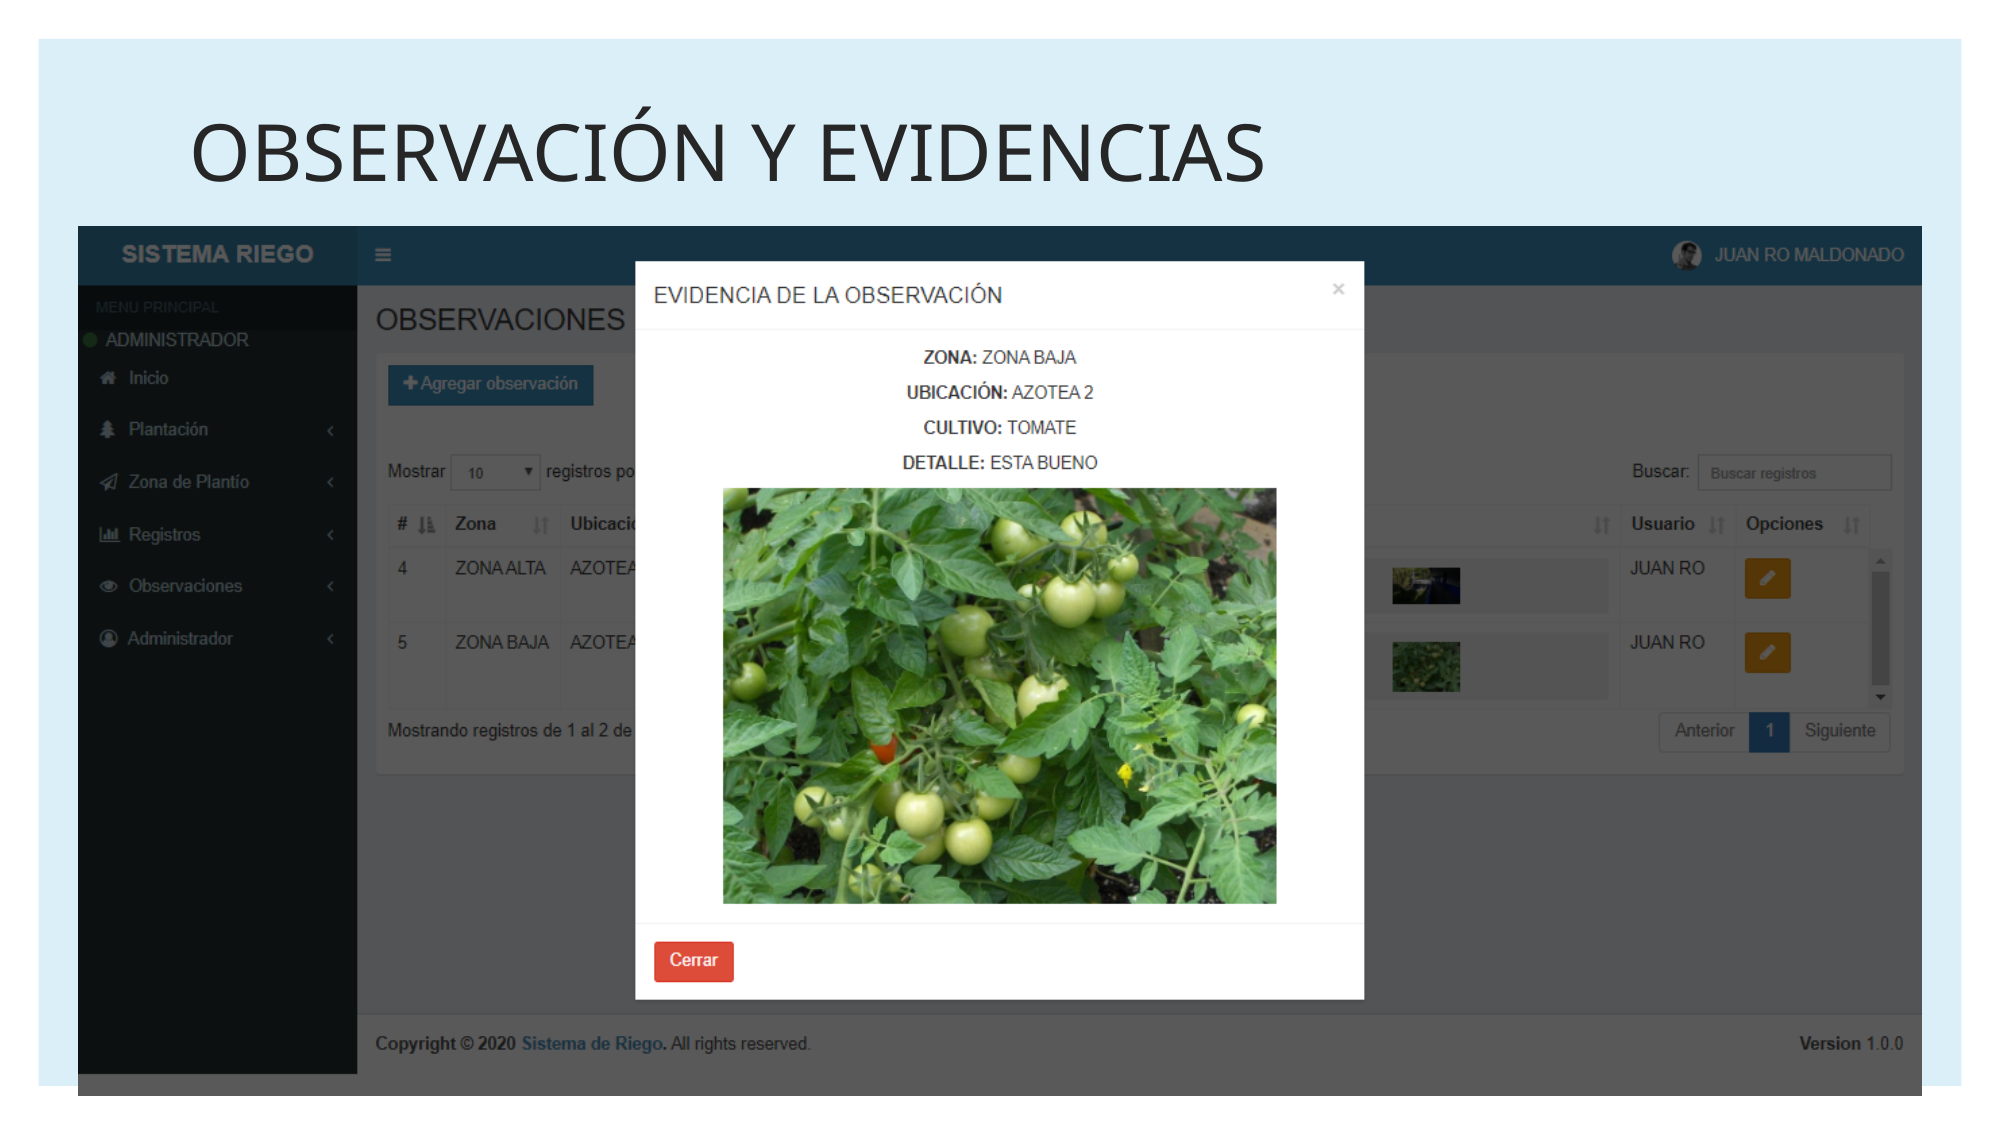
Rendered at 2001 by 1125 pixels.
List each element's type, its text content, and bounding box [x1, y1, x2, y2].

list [77, 226, 1922, 1096]
title OBSERVACIÓN Y EVIDENCIAS [174, 105, 1825, 206]
